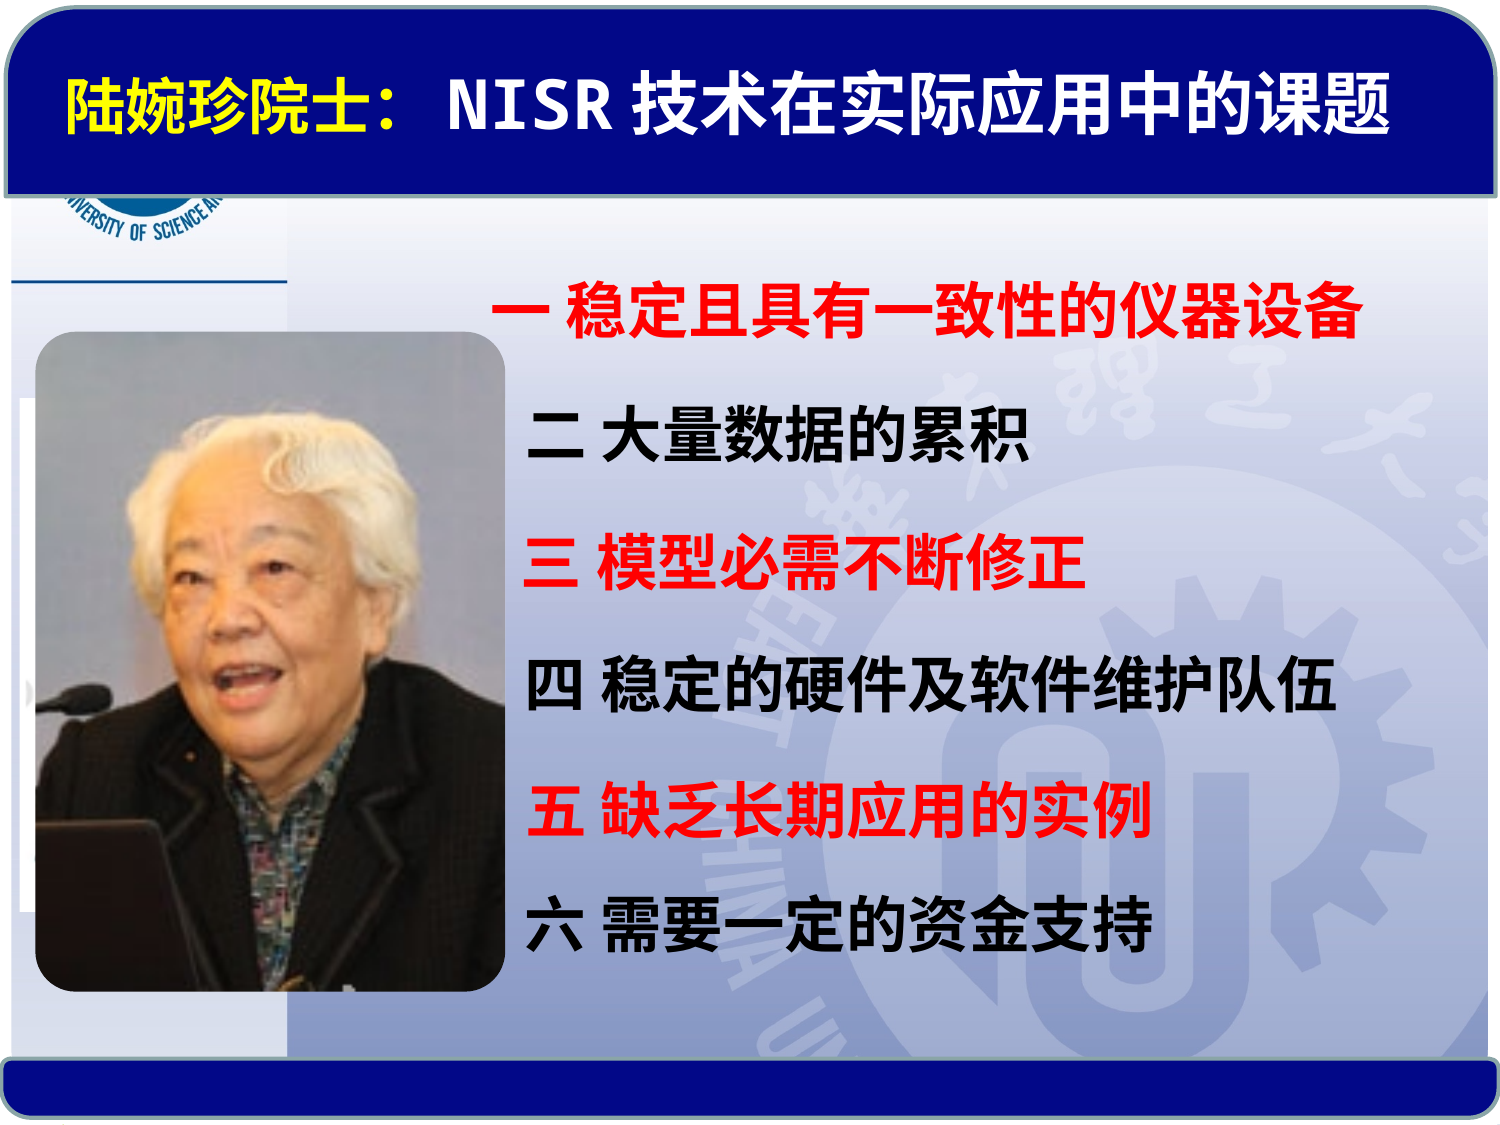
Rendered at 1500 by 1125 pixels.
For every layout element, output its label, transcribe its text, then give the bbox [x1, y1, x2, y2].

text_box 五 缺乏长期应用的实例 [511, 764, 1343, 874]
text_box 二 大量数据的累积 [510, 388, 1260, 497]
text_box 陆婉珍院士：NISR技术在实际应用中的课题 [49, 53, 1500, 151]
text_box 三 模型必需不断修正 [511, 497, 1455, 606]
picture [12, 199, 1488, 1056]
text_box 六 需要一定的资金支持 [510, 878, 1412, 988]
text_box 四 稳定的硬件及软件维护队伍 [511, 639, 1492, 748]
text_box 一 稳定且具有一致性的仪器设备 [418, 264, 1500, 374]
